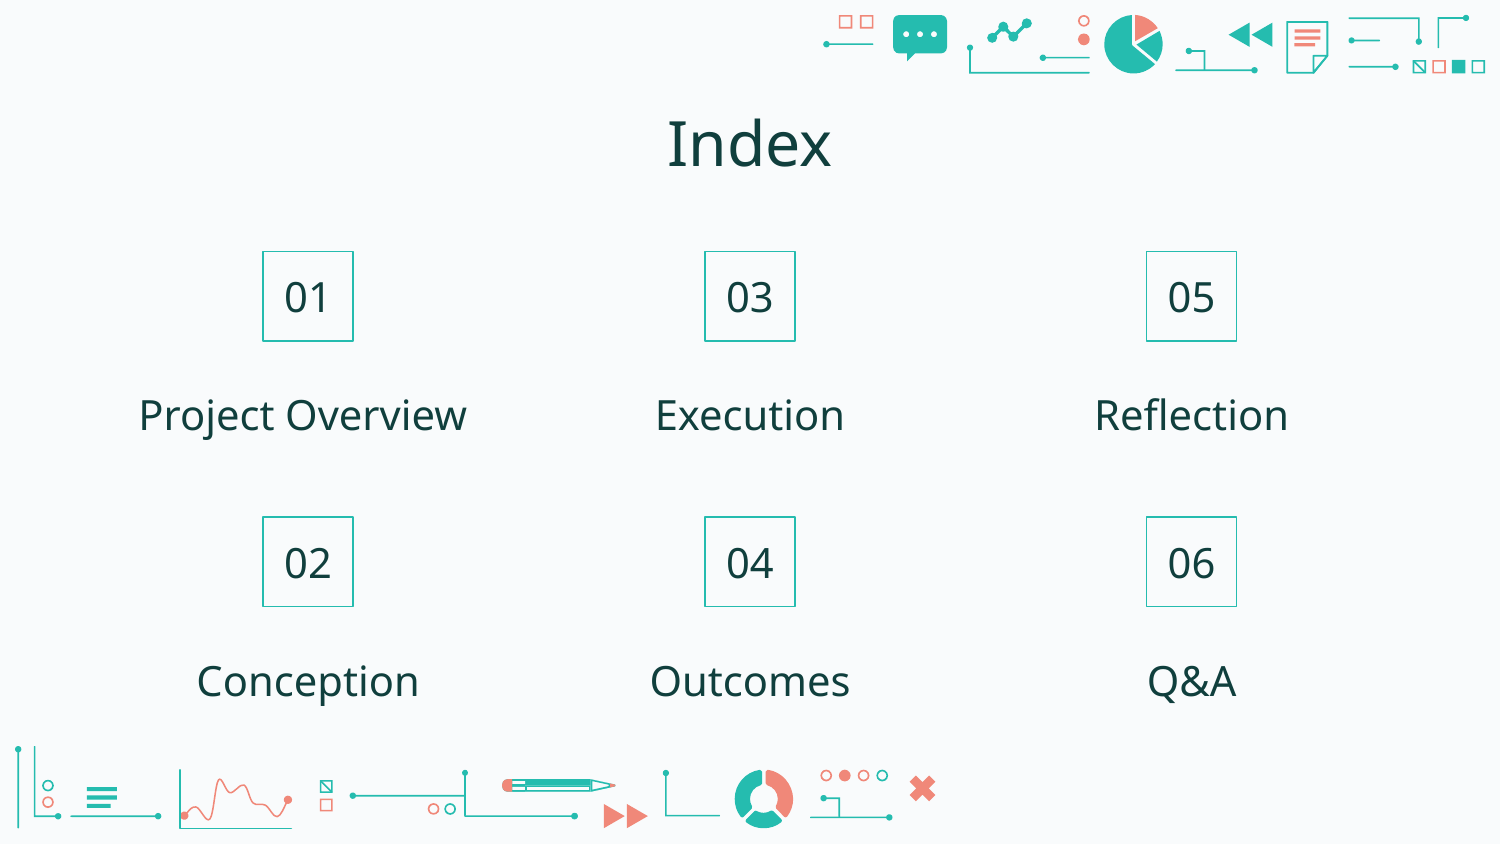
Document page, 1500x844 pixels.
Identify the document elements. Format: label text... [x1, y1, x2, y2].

subtitle Execution [558, 371, 942, 454]
subtitle Outcomes [558, 637, 942, 720]
subtitle Reflection [1000, 371, 1383, 454]
title 06 [1146, 516, 1237, 607]
title 01 [262, 251, 354, 342]
title 03 [704, 251, 796, 342]
subtitle Conception [116, 637, 500, 720]
title Index [116, 88, 1383, 186]
subtitle Q&A [1000, 637, 1383, 720]
title 04 [704, 516, 796, 607]
title 02 [262, 516, 354, 607]
subtitle Project Overview [116, 371, 500, 454]
title 05 [1146, 251, 1237, 342]
